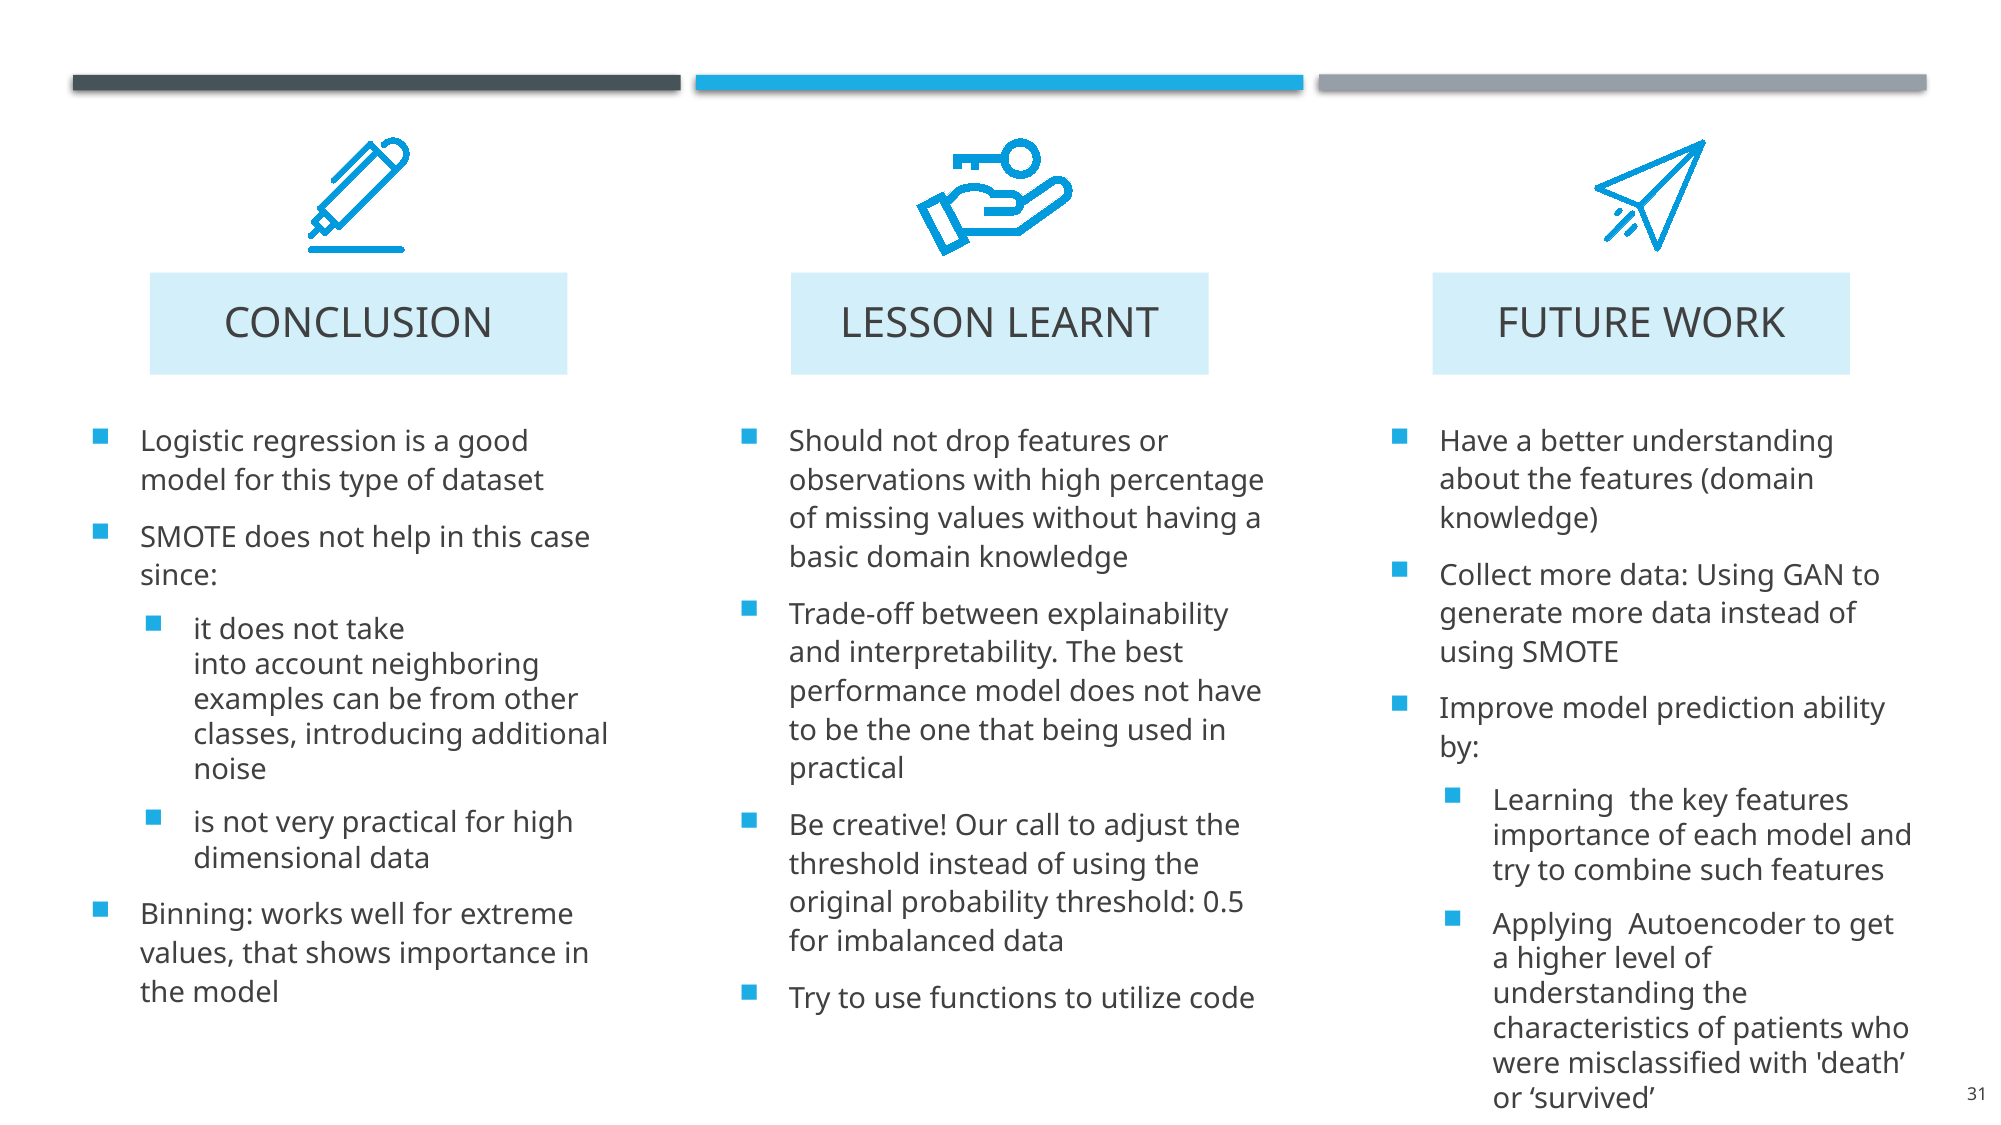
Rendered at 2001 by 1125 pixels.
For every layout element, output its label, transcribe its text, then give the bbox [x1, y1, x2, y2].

slide_number 31 [1829, 1065, 2000, 1125]
text_box Should not drop features or observations with high percentage of missing values without having a basic domain knowledge Trade-off between explainability and interpretability. The best performance model does not have to be the one that being used in practical Be creative! Our call to adjust the threshold instead of using the original probability threshold: 0.5 for imbalanced data Try to use functions to utilize code [723, 411, 1282, 1054]
text_box [1594, 139, 1706, 252]
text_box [307, 137, 410, 253]
text_box FUTURE WORK [1432, 272, 1850, 375]
text_box Have a better understanding about the features (domain knowledge) Collect more data: Using GAN to generate more data instead of using SMOTE Improve model prediction ability by: Learning the key features importance of each model and try to combine such features Applying Autoencoder to get a higher level of understanding the characteristics of patients who were misclassified with 'death’ or ‘survived’ [1374, 411, 1932, 1054]
text_box CONCLUSION [149, 272, 568, 375]
text_box Logistic regression is a good model for this type of dataset SMOTE does not help in this case since: it does not take into account neighboring examples can be from other classes, introducing additional noise is not very practical for high dimensional data Binning: works well for extreme values, that shows importance in the model [75, 411, 631, 1054]
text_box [914, 137, 1074, 258]
text_box LESSON LEARNT [791, 272, 1209, 375]
